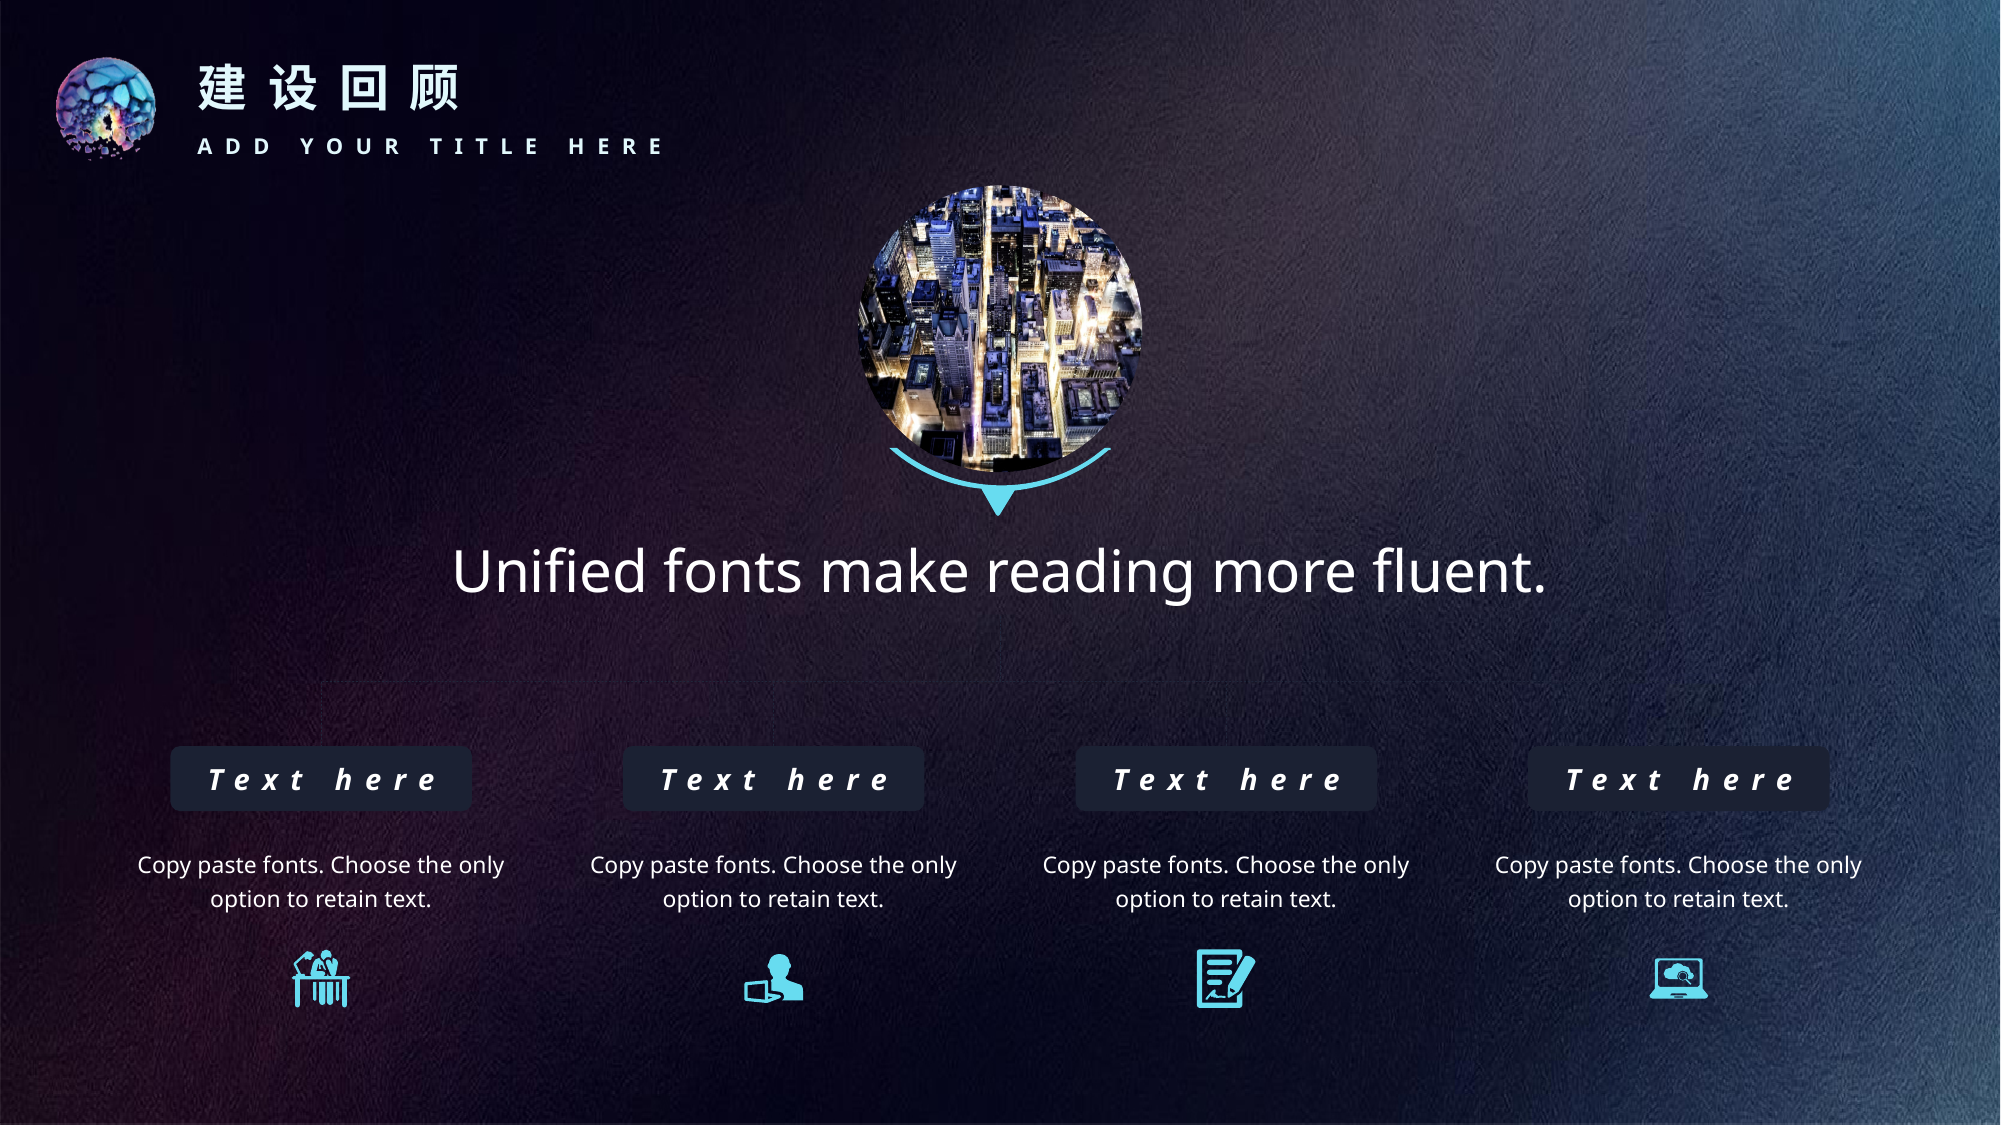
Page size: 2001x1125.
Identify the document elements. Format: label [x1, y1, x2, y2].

picture [0, 0, 2001, 1125]
text_box [110, 185, 1890, 1008]
text_box [53, 49, 680, 167]
